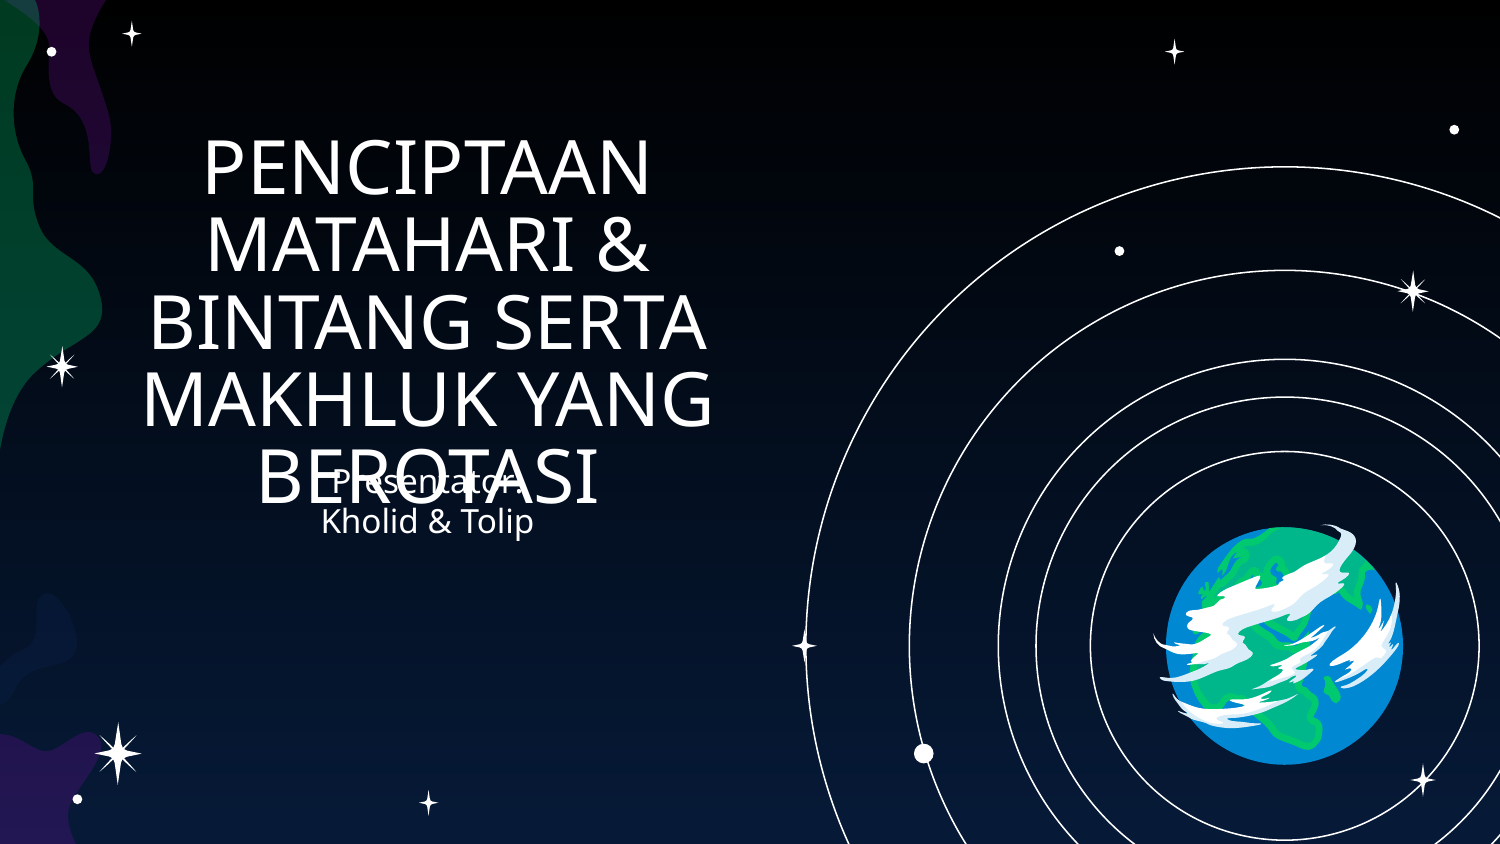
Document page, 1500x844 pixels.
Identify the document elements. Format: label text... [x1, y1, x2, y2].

title PENCIPTAAN MATAHARI & BINTANG SERTA MAKHLUK YANG BEROTASI [118, 117, 738, 428]
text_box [1156, 526, 1414, 765]
subtitle Presentator: Kholid & Tolip [118, 445, 738, 598]
